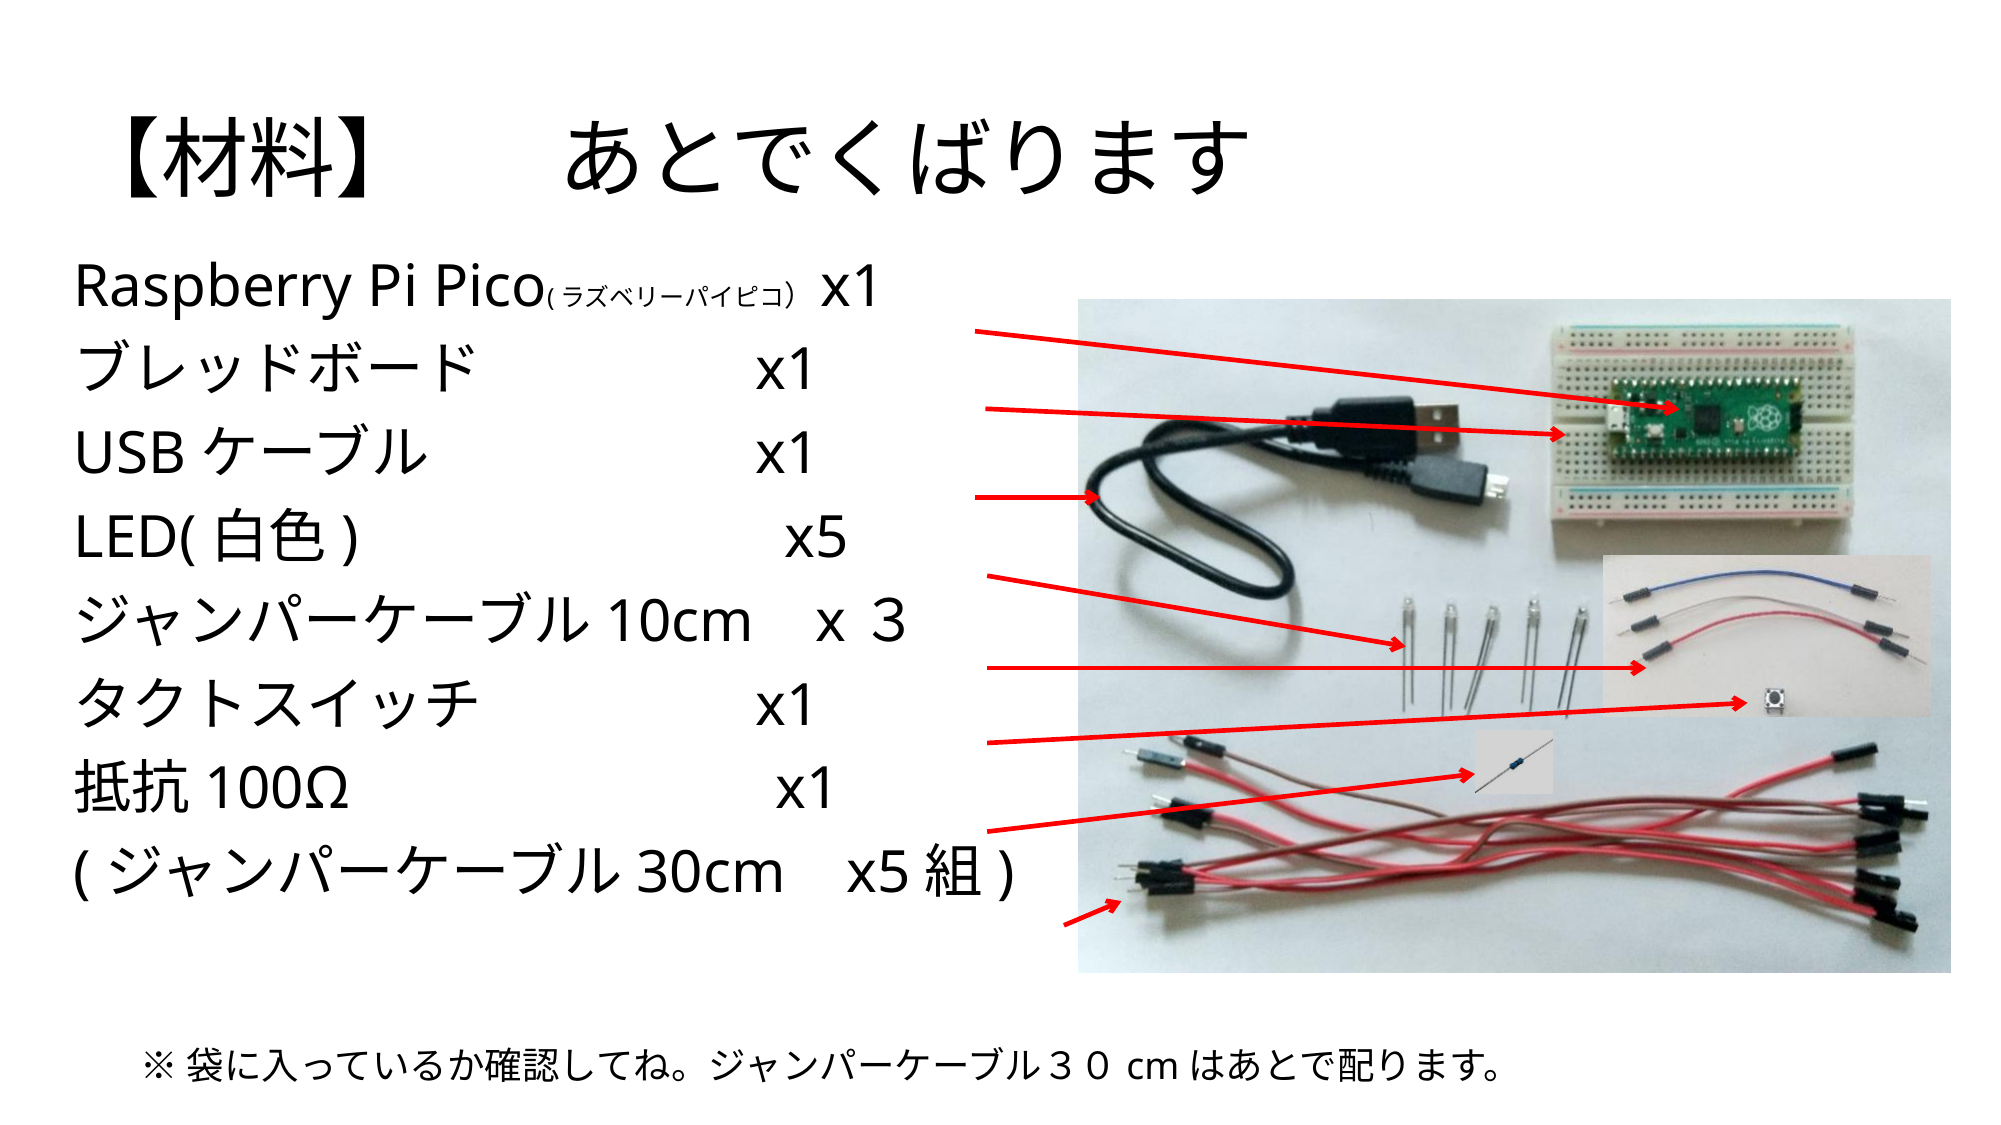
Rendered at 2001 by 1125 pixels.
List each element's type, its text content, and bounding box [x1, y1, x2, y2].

picture [1078, 299, 1951, 973]
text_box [974, 331, 1680, 410]
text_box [987, 773, 1476, 832]
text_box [987, 575, 1406, 647]
title 【材料】 あとでくばります [58, 107, 1612, 218]
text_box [987, 702, 1748, 744]
text_box ※袋に入っているか確認してね。ジャンパーケーブル３０cmはあとで配ります。 [125, 1034, 1910, 1095]
list Raspberry Pi Pico(ラズベリーパイピコ）x1 ブレッドボード x1 USBケーブル x1 LED(白色) x5 ジャンパーケーブル10cm x３ タクトスイッチ x1 抵抗100Ω x1 (ジャンパーケーブル30cm x5組) [58, 248, 1784, 963]
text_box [985, 408, 1566, 435]
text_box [1063, 901, 1122, 926]
